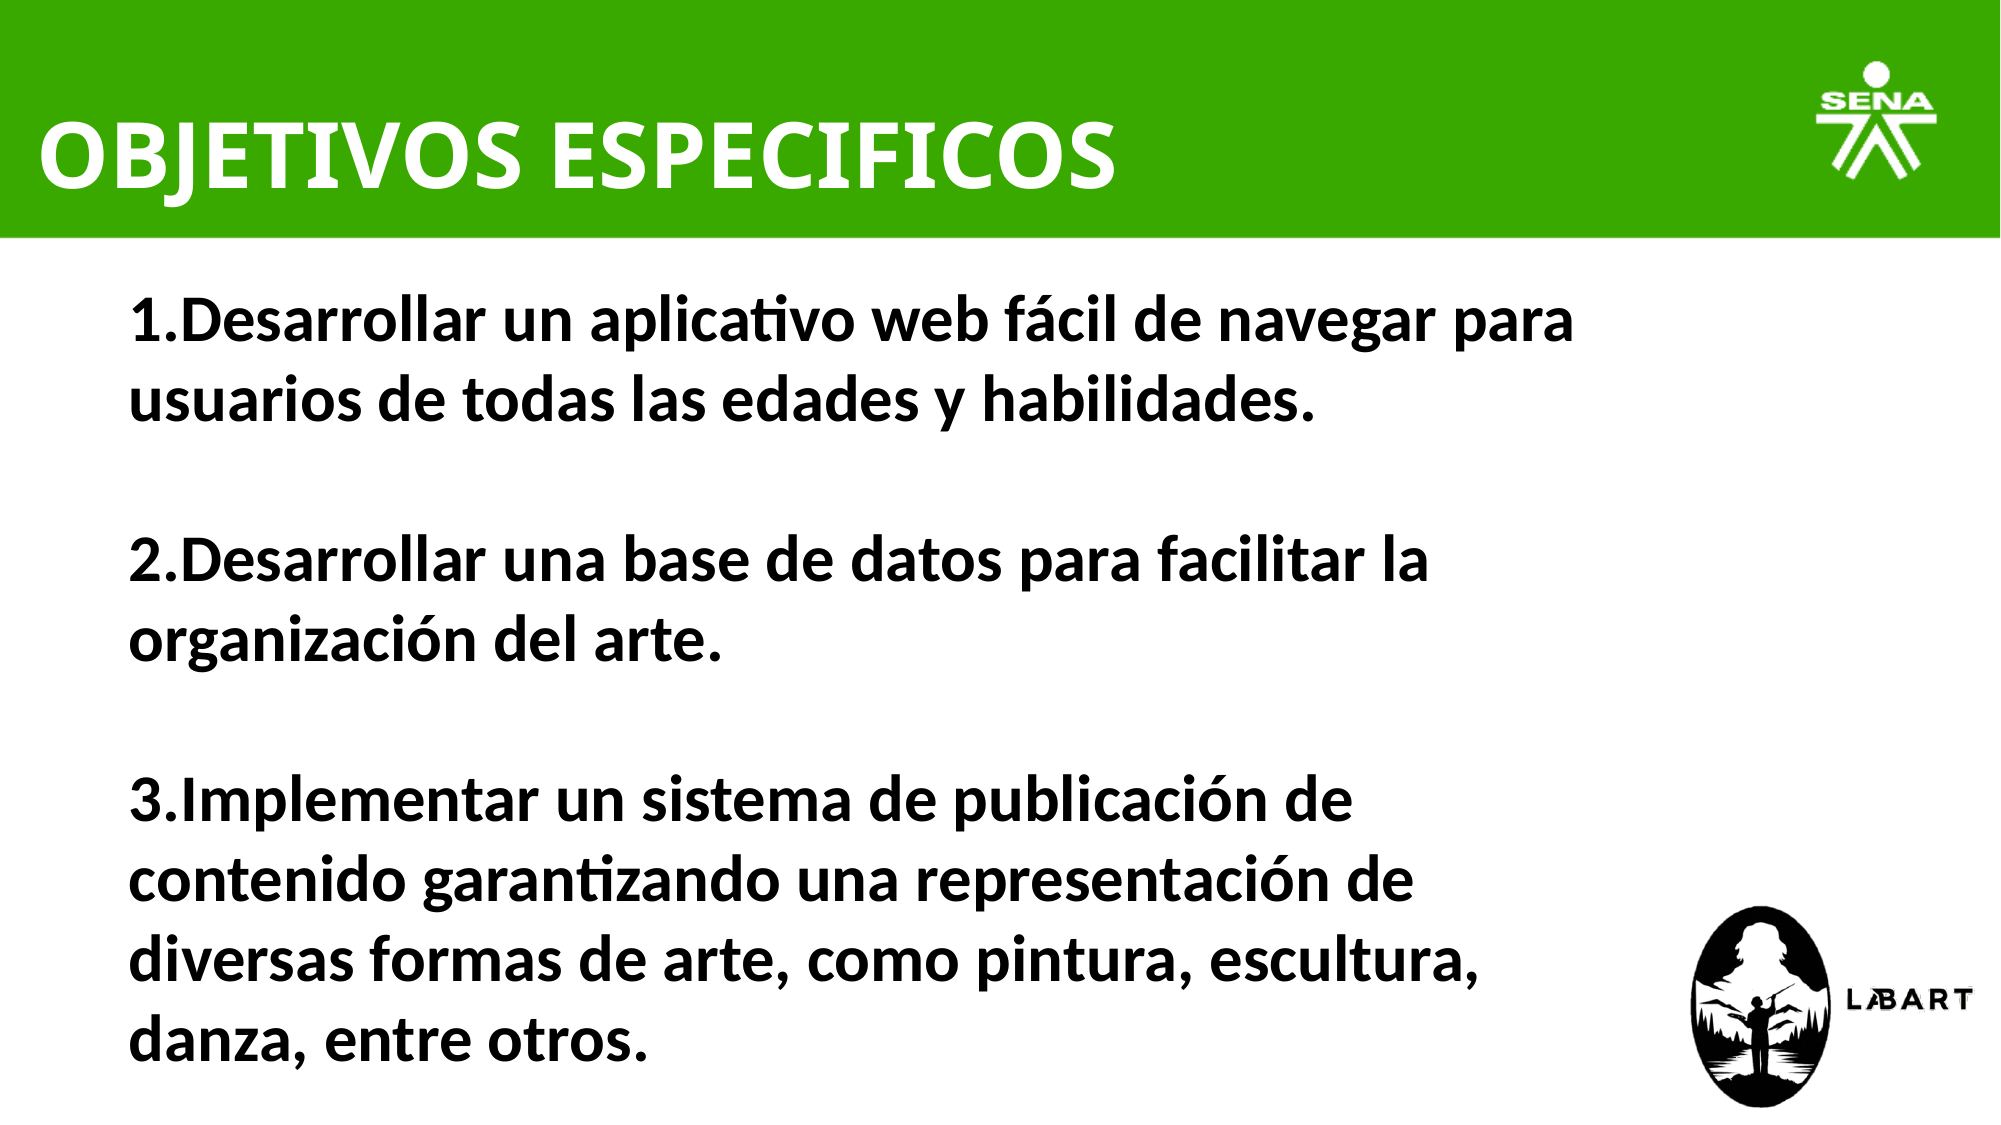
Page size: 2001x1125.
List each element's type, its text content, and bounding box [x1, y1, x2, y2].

text_box OBJETIVOS ESPECIFICOS [21, 50, 1747, 268]
text_box 1.Desarrollar un aplicativo web fácil de navegar para usuarios de todas las edades y habilidades. 2.Desarrollar una base de datos para facilitar la organización del arte. 3.Implementar un sistema de publicación de contenido garantizando una representación de diversas formas de arte, como pintura, escultura, danza, entre otros. [114, 267, 1655, 1125]
picture [0, 0, 2001, 1125]
